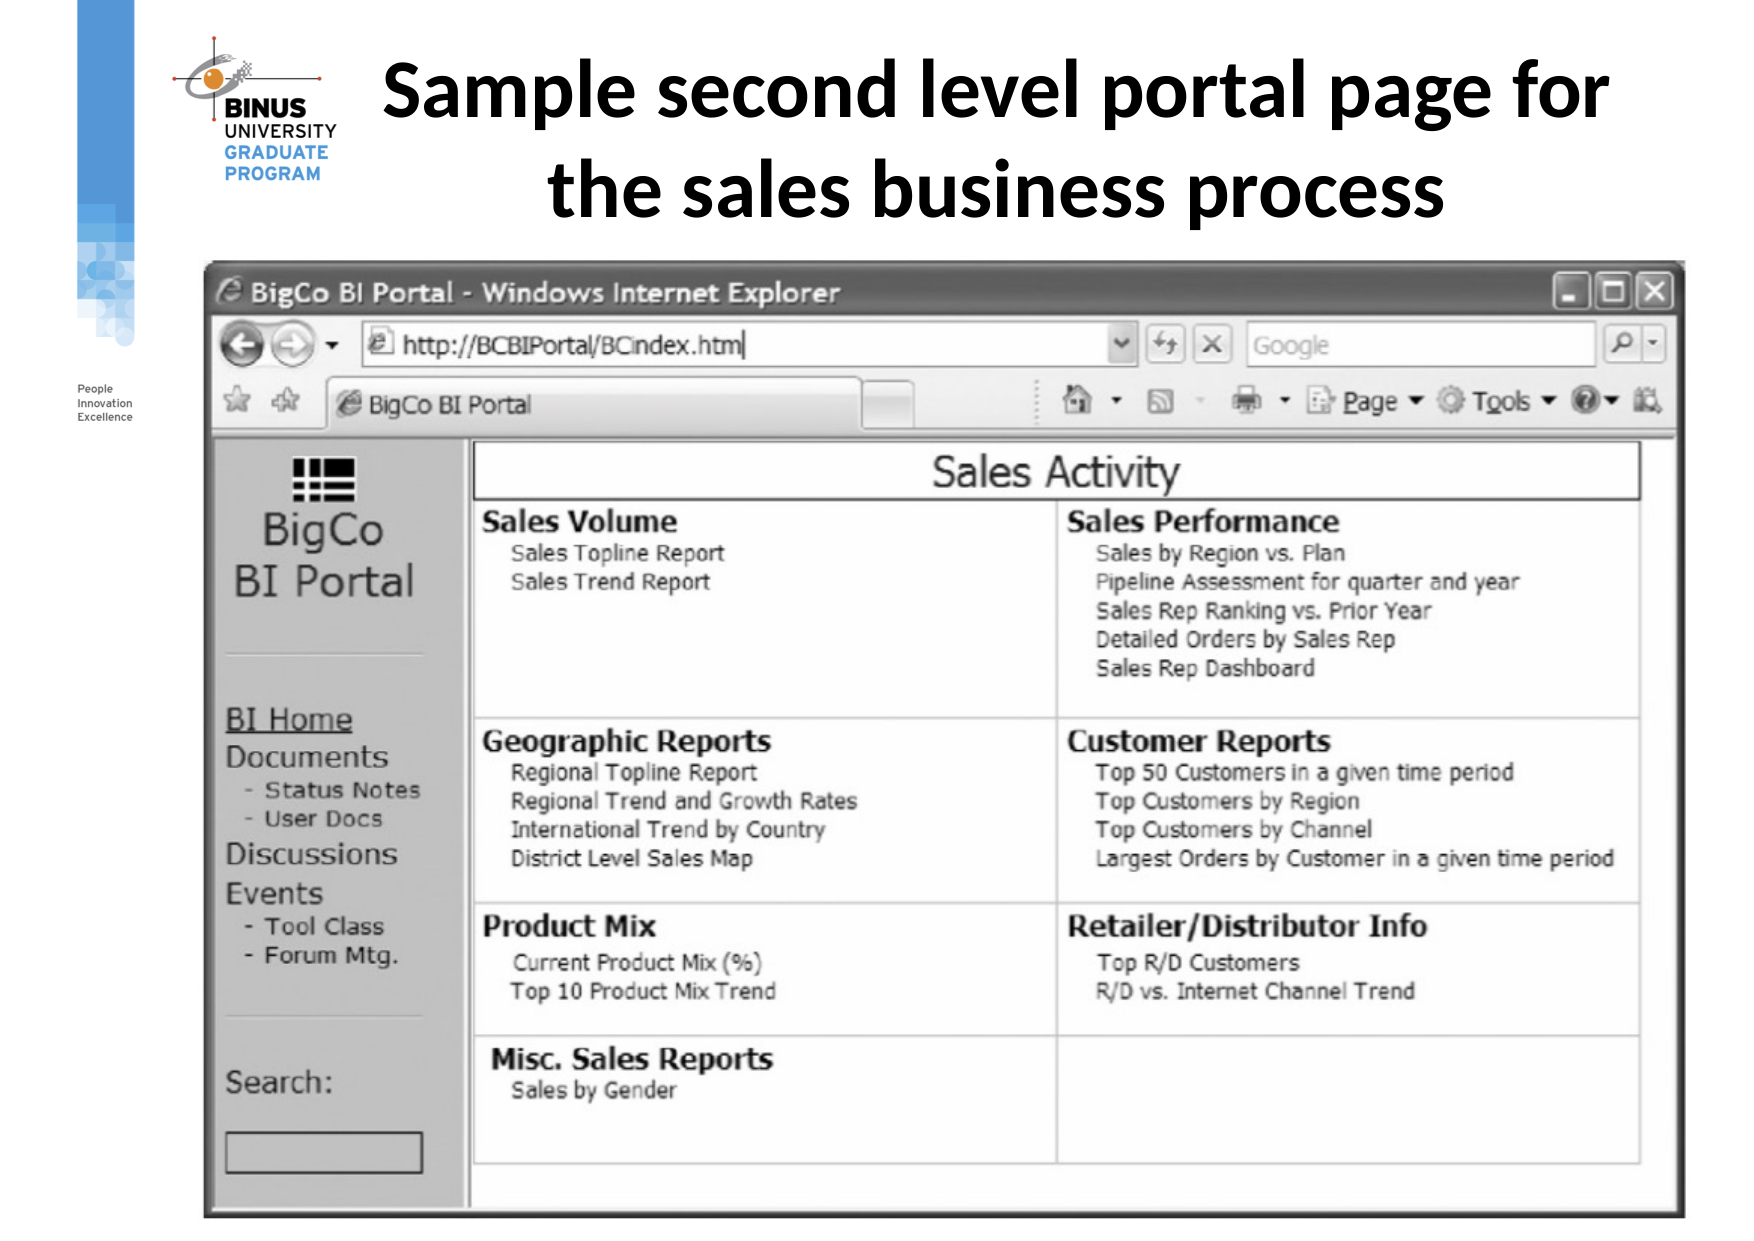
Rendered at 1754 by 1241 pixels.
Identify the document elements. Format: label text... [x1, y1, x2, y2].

picture [0, 0, 1754, 1241]
title Sample second level portal page for the sales business process [332, 31, 1663, 238]
